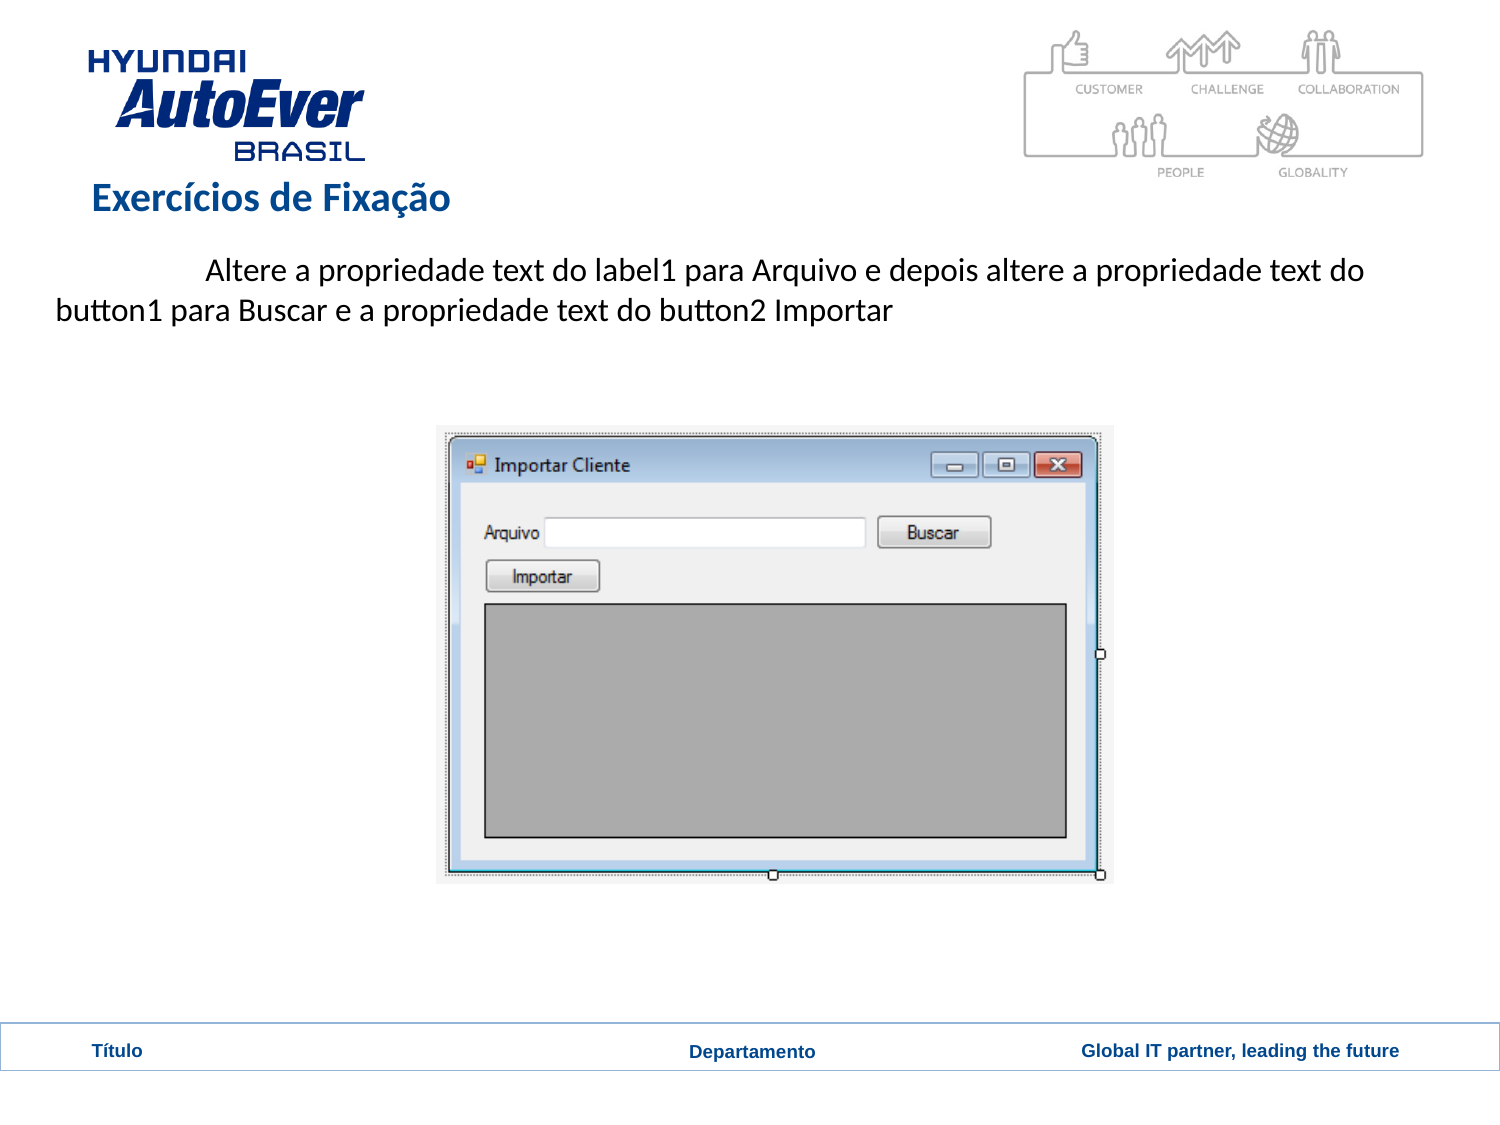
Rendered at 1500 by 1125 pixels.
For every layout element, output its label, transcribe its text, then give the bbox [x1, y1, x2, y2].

picture [88, 50, 349, 78]
picture [436, 425, 1114, 884]
list Altere a propriedade text do label1 para Arquivo e depois altere a propriedade text do button1 para Buscar e a propriedade text do button2 Importar [40, 240, 1457, 1004]
title Exercícios de Fixação [76, 169, 999, 220]
picture [1022, 23, 1424, 185]
picture [115, 79, 365, 161]
